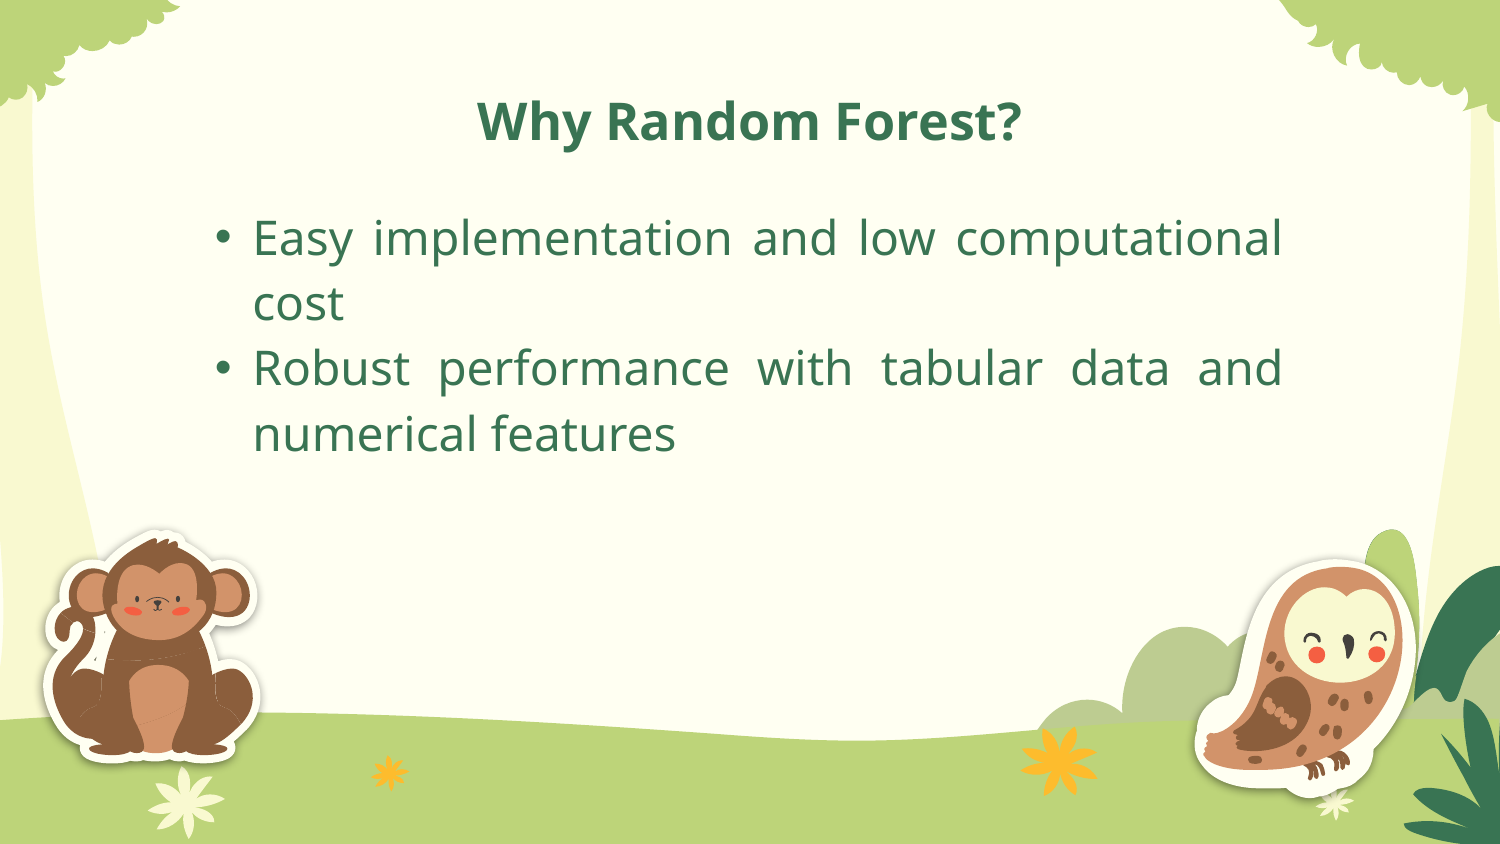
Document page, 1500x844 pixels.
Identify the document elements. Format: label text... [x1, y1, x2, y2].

list Easy implementation and low computational cost Robust performance with tabular data and numerical features [199, 183, 1301, 469]
title Why Random Forest? [117, 72, 1383, 168]
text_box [1194, 558, 1417, 799]
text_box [42, 529, 261, 764]
